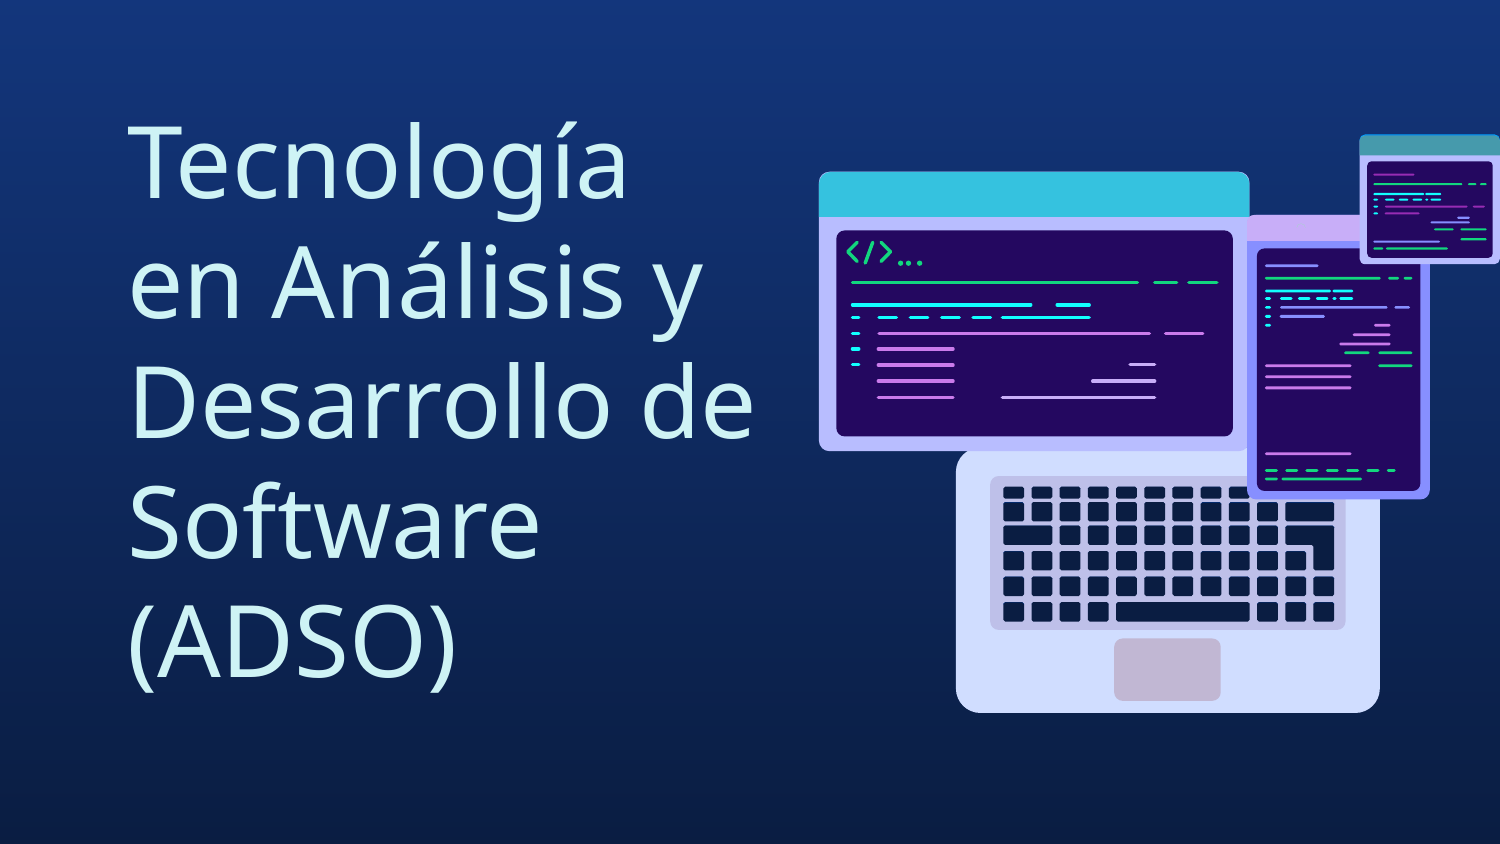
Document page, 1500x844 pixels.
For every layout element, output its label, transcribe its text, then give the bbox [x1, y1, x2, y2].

text_box [1264, 289, 1332, 293]
text_box [1116, 502, 1137, 522]
text_box [1264, 386, 1352, 390]
text_box [1144, 525, 1166, 545]
text_box [1114, 638, 1221, 701]
text_box [1373, 323, 1391, 327]
text_box [1359, 156, 1500, 265]
text_box [1332, 289, 1354, 293]
text_box [1388, 276, 1400, 280]
text_box [1285, 577, 1307, 597]
text_box [1264, 276, 1381, 280]
text_box [1343, 351, 1370, 355]
text_box [1031, 502, 1053, 522]
text_box [1172, 502, 1194, 522]
text_box [1031, 551, 1053, 571]
text_box [905, 260, 912, 266]
text_box [1087, 551, 1109, 571]
text_box [1031, 602, 1053, 622]
text_box [818, 217, 1248, 452]
text_box [1116, 486, 1137, 499]
text_box [1257, 526, 1278, 545]
text_box [1059, 576, 1081, 597]
text_box [1264, 477, 1279, 481]
text_box [1378, 364, 1413, 368]
text_box [1144, 576, 1166, 597]
text_box [1003, 552, 1025, 571]
text_box [1003, 577, 1025, 597]
text_box [1200, 526, 1222, 545]
text_box [1031, 576, 1053, 597]
text_box [1116, 525, 1137, 545]
text_box [1087, 502, 1109, 522]
text_box [1264, 375, 1352, 379]
text_box [1144, 551, 1166, 571]
text_box [1144, 502, 1166, 522]
text_box [1172, 525, 1194, 545]
text_box [1257, 552, 1278, 571]
text_box [1285, 526, 1335, 571]
text_box [1228, 552, 1250, 571]
text_box [1059, 602, 1081, 622]
text_box [1264, 264, 1319, 268]
text_box [1200, 552, 1222, 571]
text_box [1373, 192, 1425, 196]
text_box [1359, 135, 1500, 156]
text_box [818, 171, 1250, 217]
text_box [1200, 488, 1222, 499]
text_box [1172, 551, 1194, 571]
text_box [1087, 525, 1109, 545]
text_box [1285, 503, 1335, 522]
text_box [1003, 503, 1025, 522]
text_box [1059, 486, 1081, 499]
text_box [836, 230, 1233, 437]
text_box [1059, 525, 1081, 545]
text_box [1313, 603, 1335, 622]
text_box [1116, 602, 1250, 622]
text_box [1116, 576, 1137, 597]
text_box [1247, 241, 1430, 500]
title Tecnología en Análisis y Desarrollo de Software (ADSO) [112, 318, 782, 713]
text_box [1172, 576, 1194, 597]
text_box [1279, 314, 1325, 318]
text_box [1116, 551, 1137, 571]
text_box [1352, 333, 1391, 337]
text_box [1087, 576, 1109, 597]
text_box [1264, 452, 1352, 456]
text_box [1367, 161, 1493, 258]
text_box [1031, 486, 1053, 499]
text_box [990, 476, 1346, 630]
text_box [1228, 577, 1250, 597]
text_box [916, 260, 923, 266]
text_box [1264, 364, 1352, 368]
text_box [1378, 351, 1413, 355]
text_box [1228, 526, 1250, 545]
text_box [1257, 603, 1278, 622]
text_box [1172, 486, 1194, 499]
text_box [1257, 577, 1278, 597]
text_box [1425, 192, 1442, 196]
text_box [1247, 214, 1359, 241]
text_box [1228, 488, 1250, 499]
text_box [1313, 577, 1335, 597]
text_box [1257, 503, 1278, 522]
text_box [1087, 486, 1109, 499]
text_box [1059, 502, 1081, 522]
text_box [1003, 525, 1053, 545]
text_box [1003, 486, 1025, 499]
text_box [1200, 577, 1222, 597]
text_box [1285, 603, 1307, 622]
text_box [1087, 602, 1109, 622]
text_box [1228, 503, 1250, 522]
text_box [1003, 603, 1025, 622]
text_box [1281, 477, 1363, 481]
text_box [897, 260, 904, 266]
text_box [1144, 486, 1166, 499]
text_box [1059, 551, 1081, 571]
text_box [1403, 276, 1413, 280]
text_box [1256, 248, 1421, 491]
text_box [955, 449, 1380, 713]
text_box [1339, 342, 1391, 346]
text_box [1200, 503, 1222, 522]
